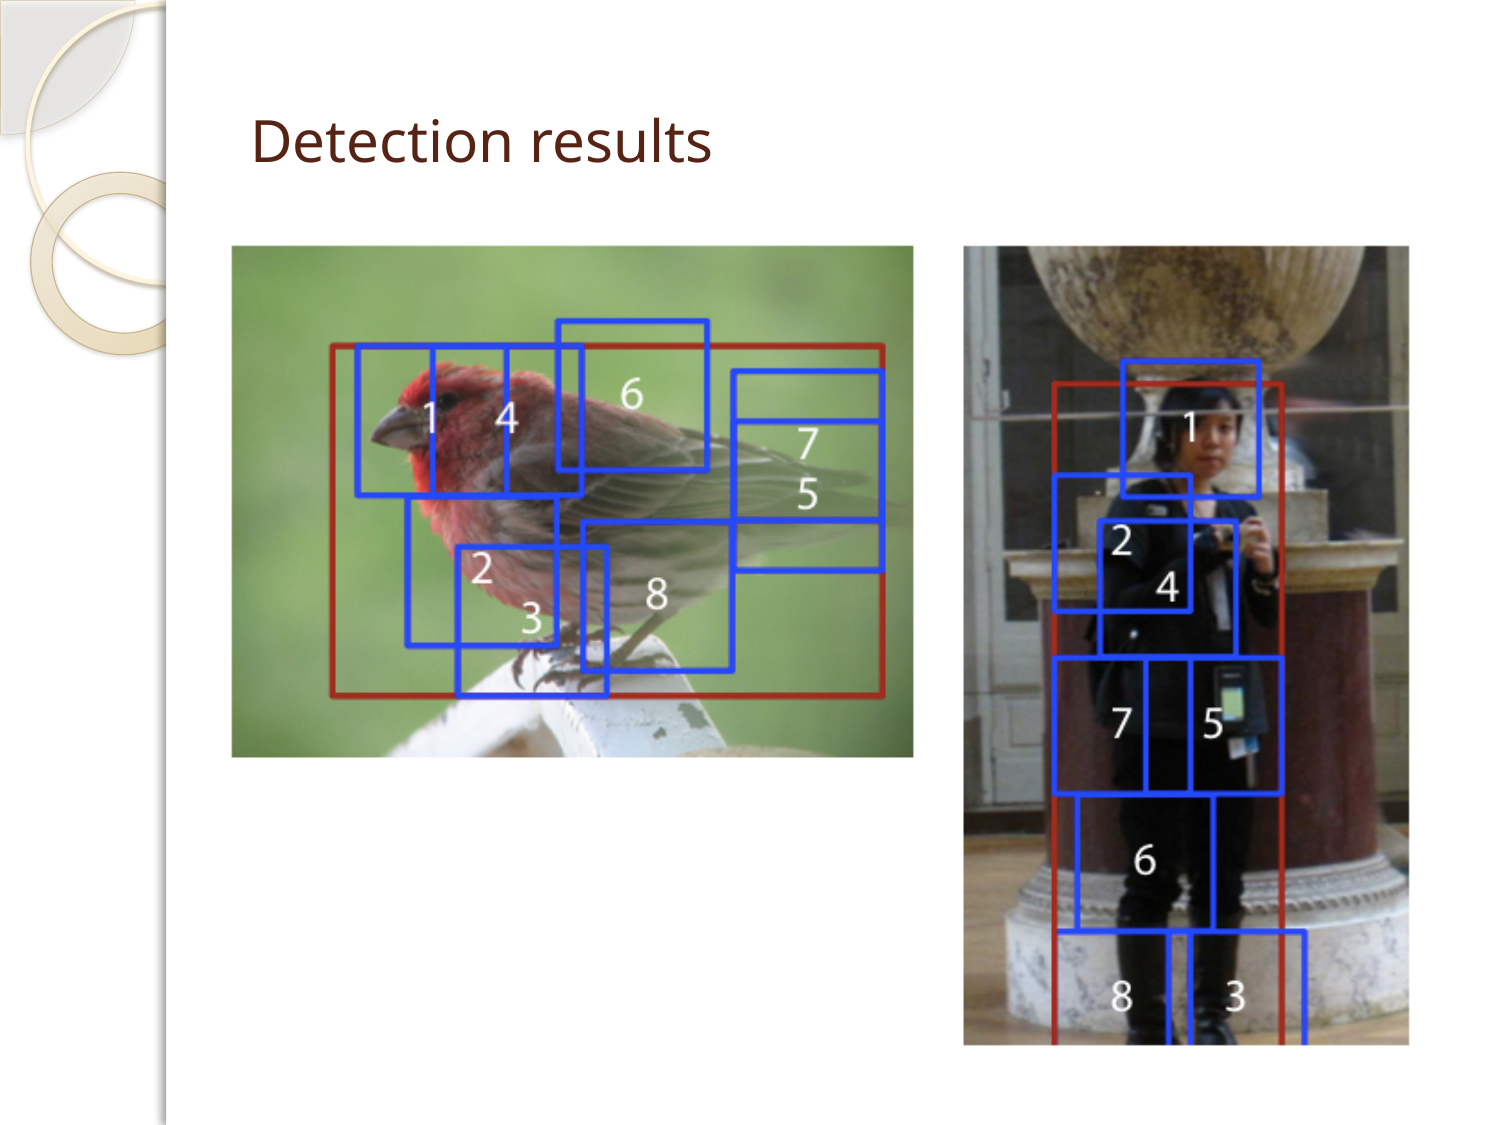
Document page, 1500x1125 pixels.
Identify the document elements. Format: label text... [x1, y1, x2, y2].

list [224, 237, 925, 770]
title Detection results [235, 45, 1466, 233]
picture [945, 239, 1417, 1060]
